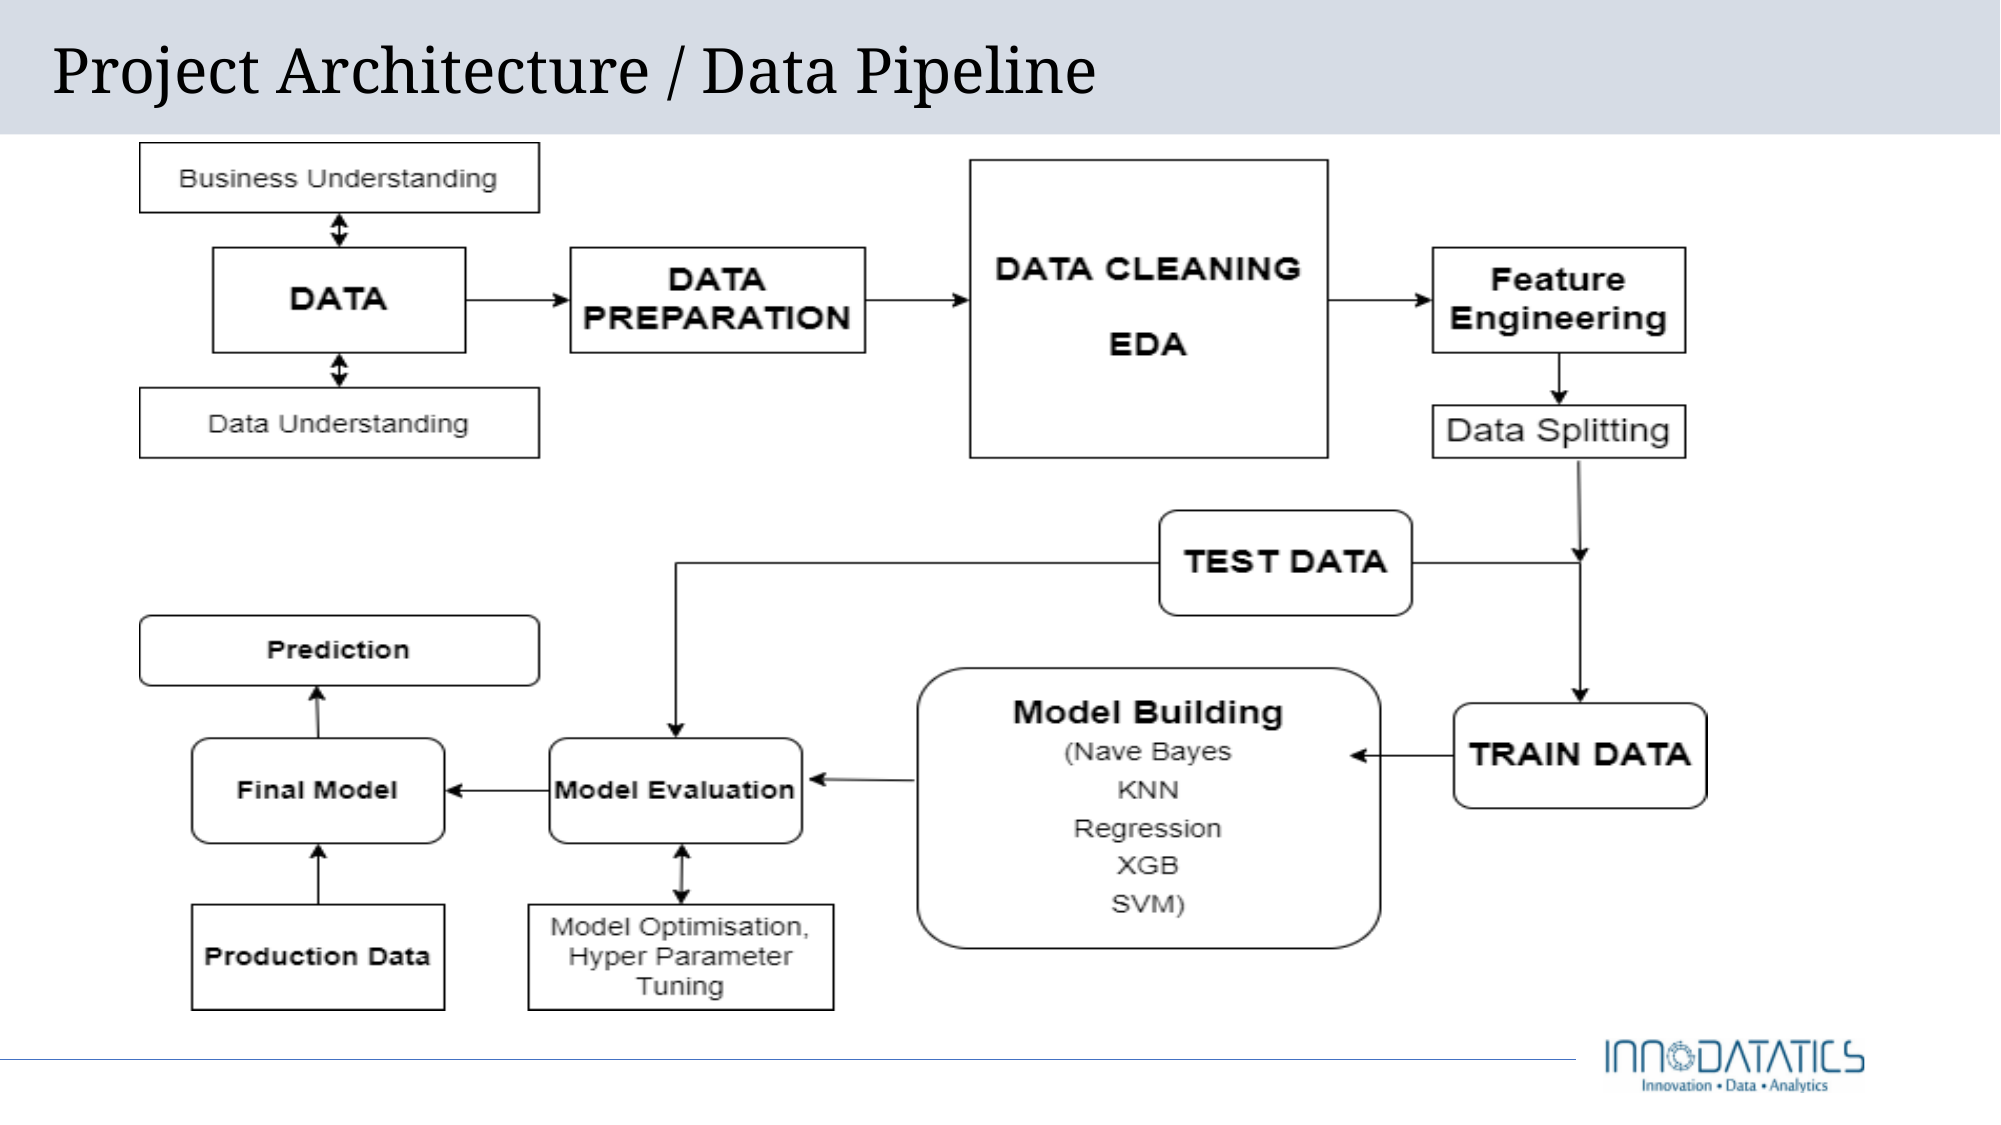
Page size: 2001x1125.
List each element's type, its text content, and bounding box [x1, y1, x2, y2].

picture [139, 142, 1708, 1011]
title Project Architecture / Data Pipeline [37, 31, 1763, 115]
picture [1603, 1038, 1865, 1093]
